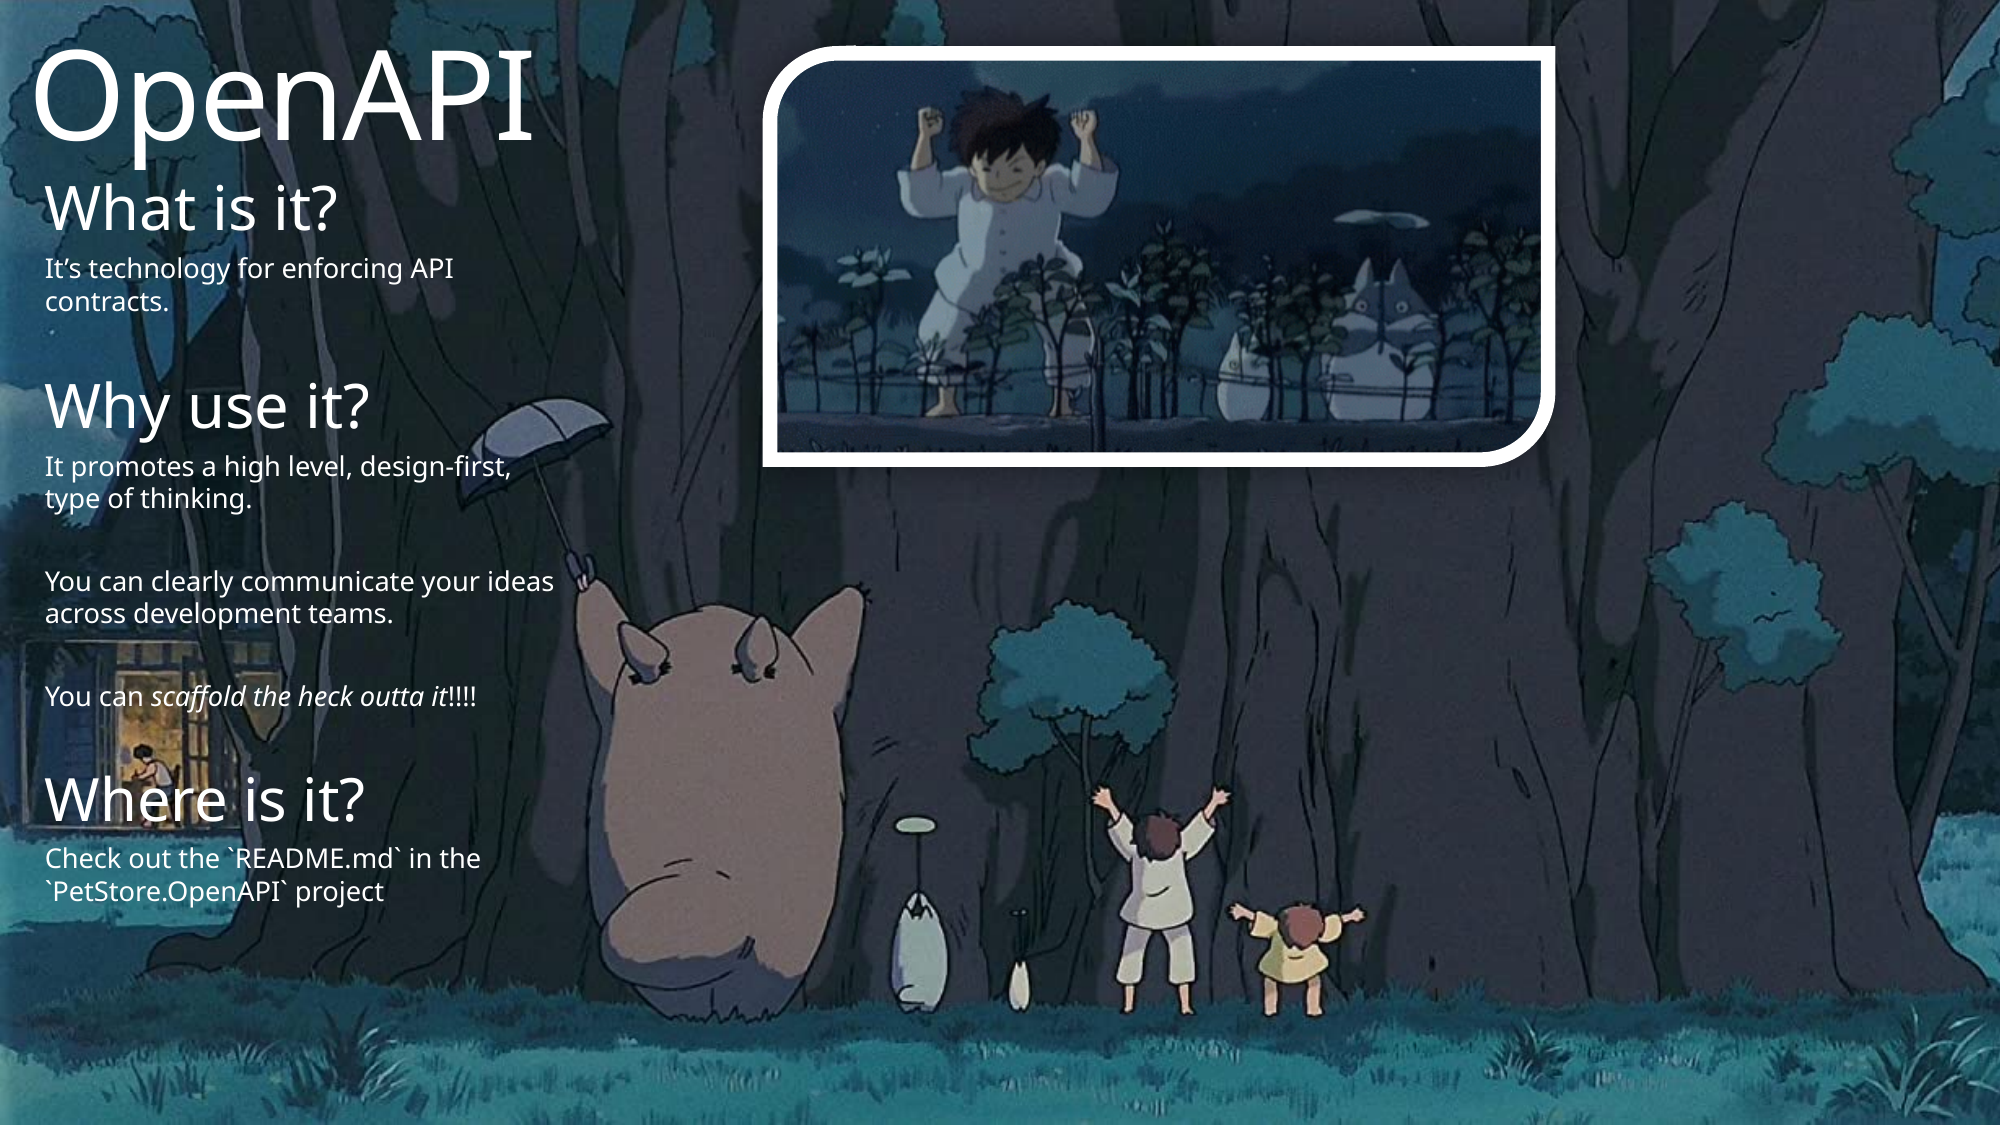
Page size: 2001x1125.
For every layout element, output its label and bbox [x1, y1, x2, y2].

list [0, 0, 2000, 1125]
picture [769, 53, 1549, 460]
